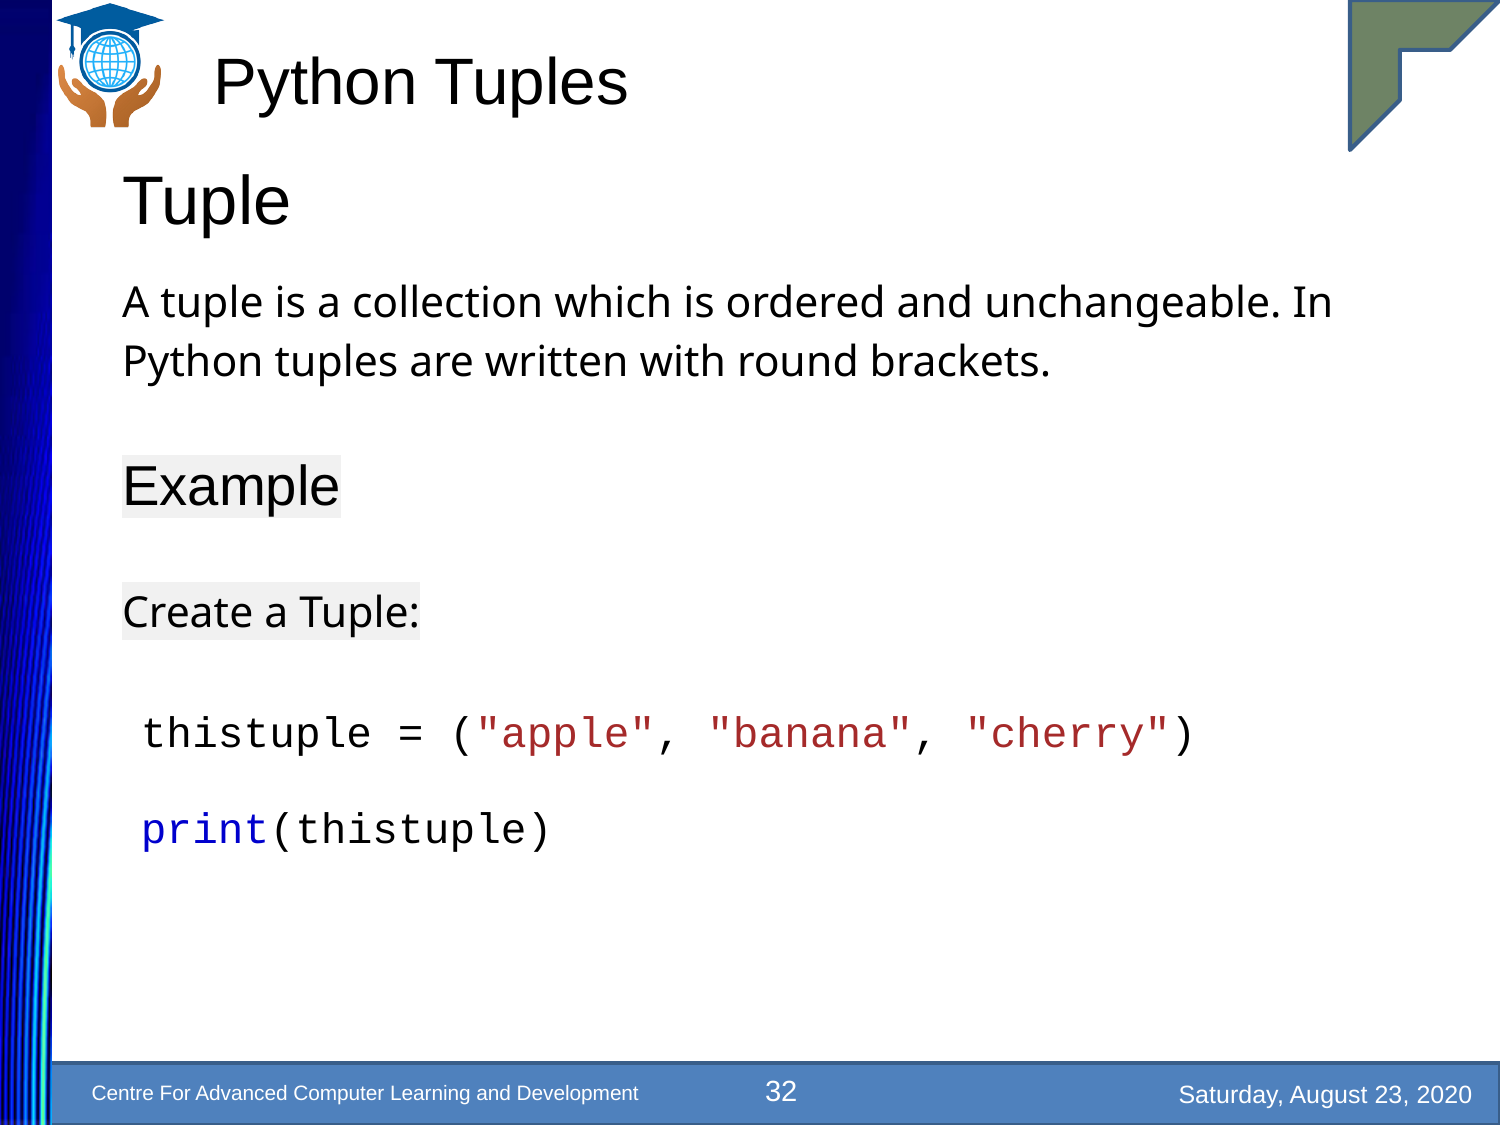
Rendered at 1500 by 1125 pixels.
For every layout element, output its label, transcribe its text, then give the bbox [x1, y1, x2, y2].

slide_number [1163, 1071, 1500, 1125]
picture [0, 0, 219, 1125]
text_box Tuple A tuple is a collection which is ordered and unchangeable. In Python tuples are written with round brackets. Example Create a Tuple: thistuple = ("apple", "banana", "cherry") print(thistuple) [107, 136, 1450, 978]
title Python Tuples [198, 32, 1326, 113]
slide_number 32 [750, 1064, 838, 1125]
